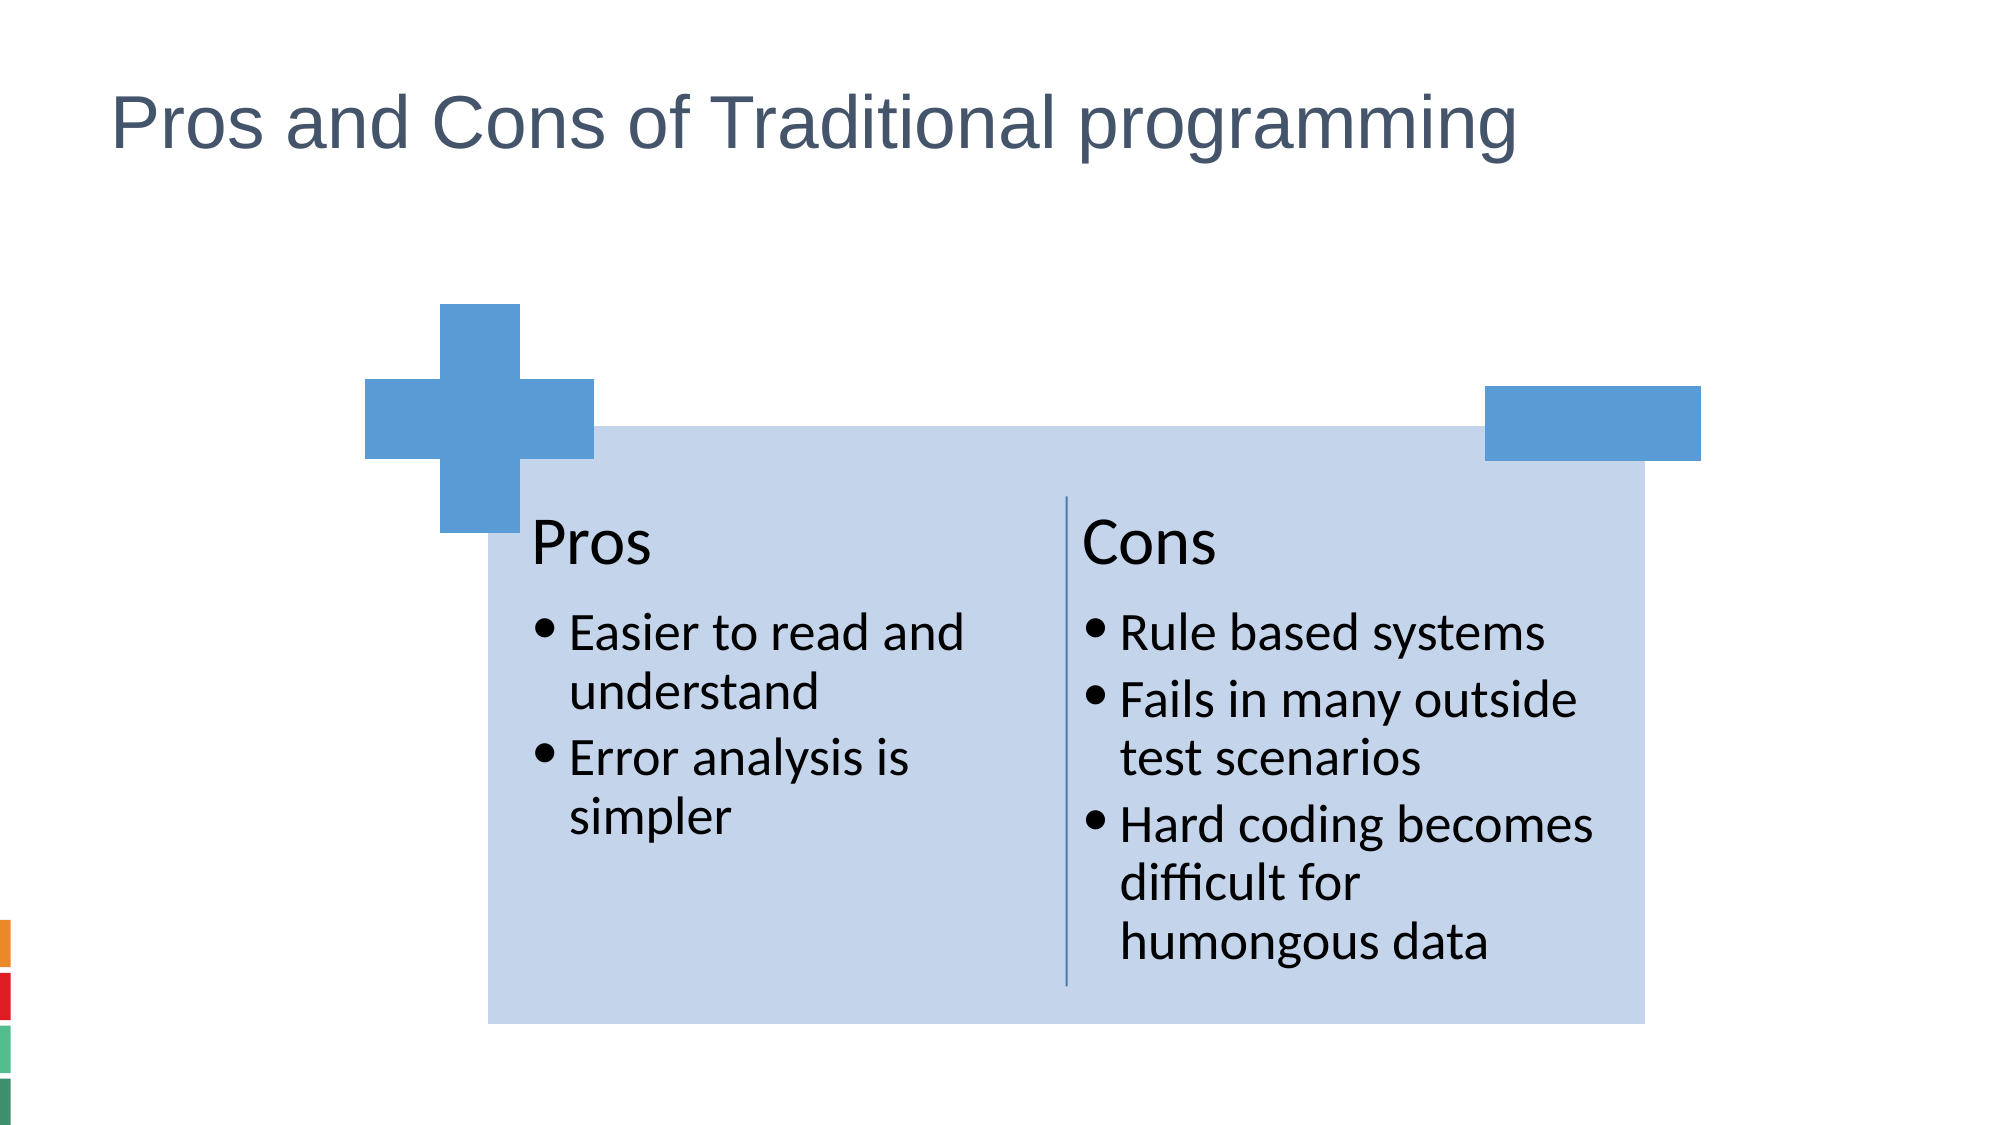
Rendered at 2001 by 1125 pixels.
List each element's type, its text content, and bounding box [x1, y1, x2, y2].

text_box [366, 305, 1701, 1025]
text_box Pros and Cons of Traditional programming [95, 79, 1655, 173]
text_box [0, 919, 11, 1125]
